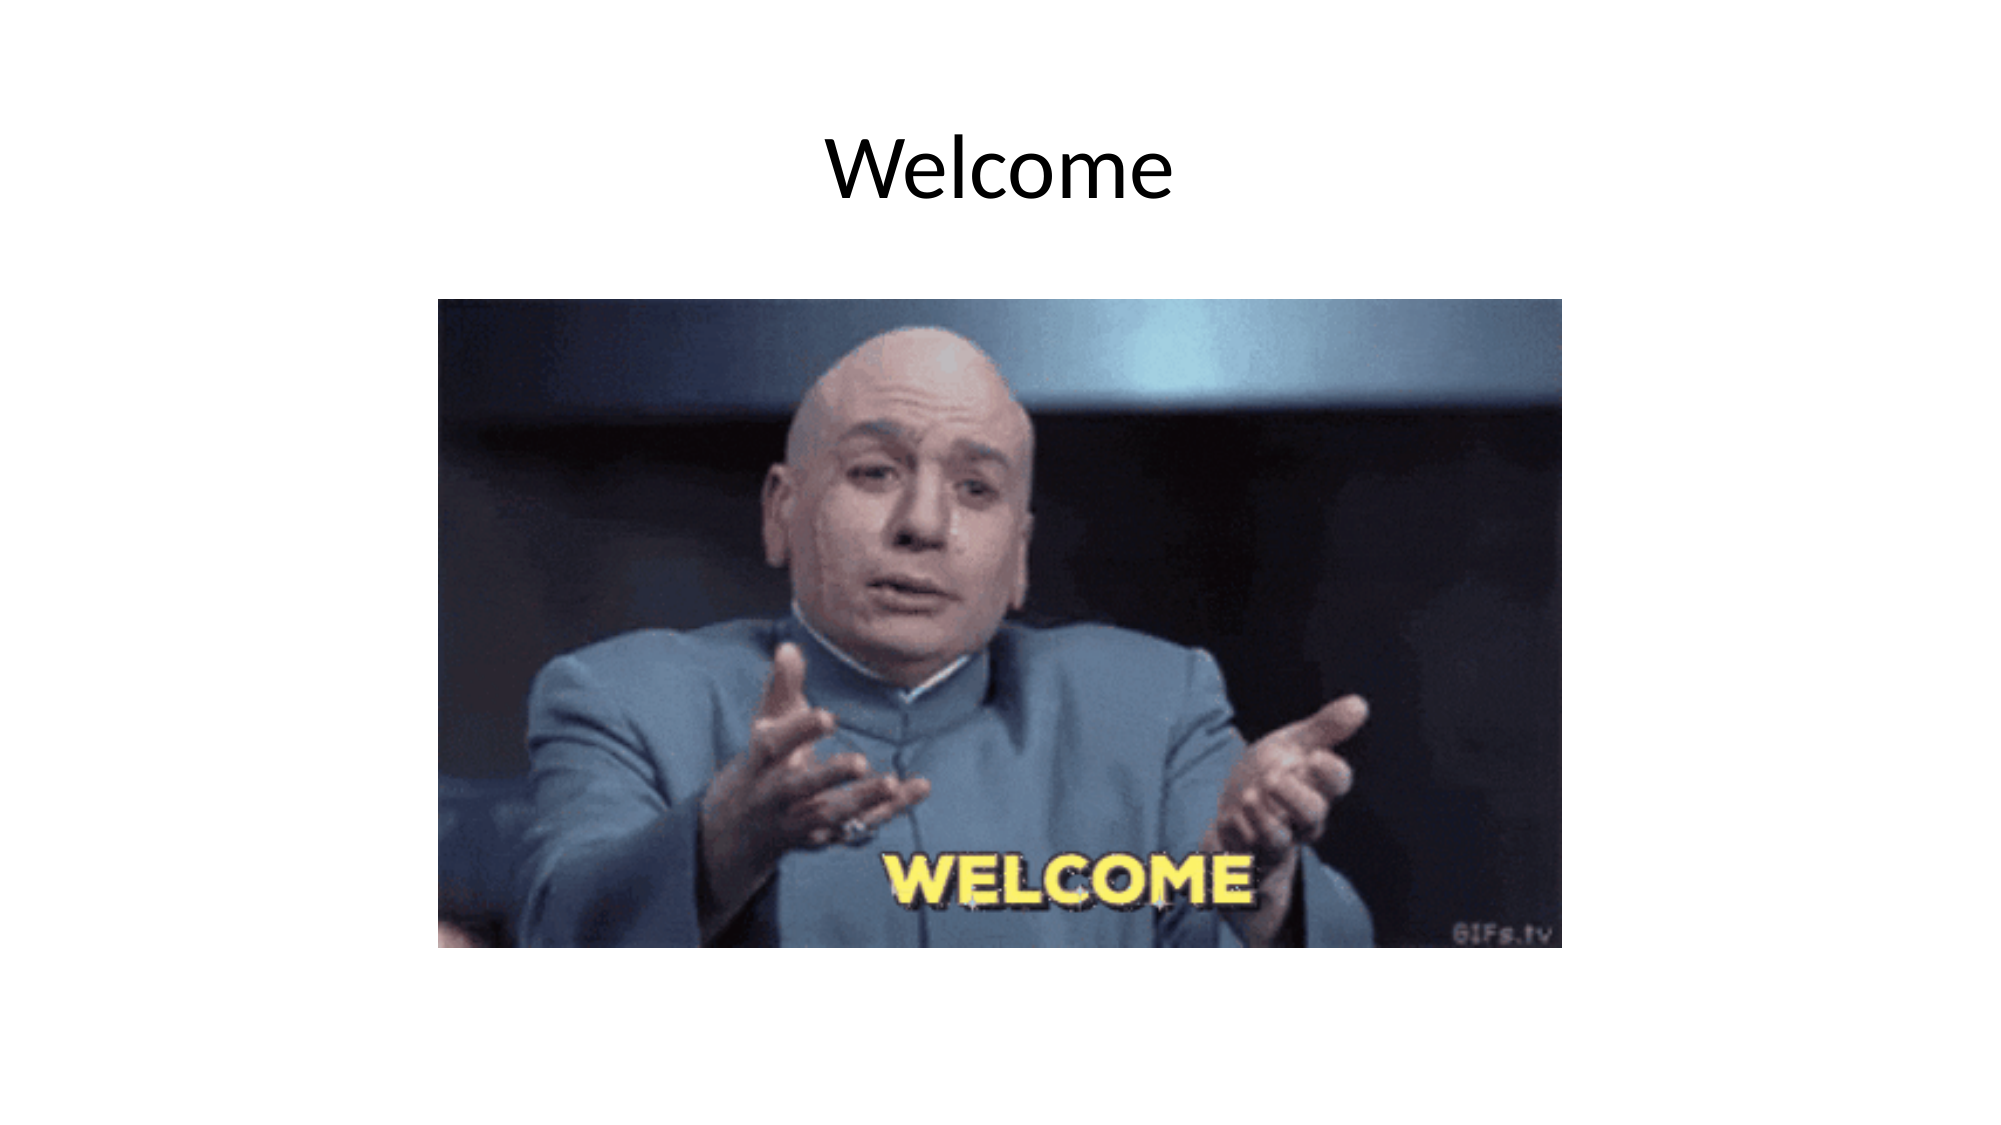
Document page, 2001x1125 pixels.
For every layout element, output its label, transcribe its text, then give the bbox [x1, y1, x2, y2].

title Welcome [137, 59, 1863, 278]
picture [438, 299, 1562, 948]
